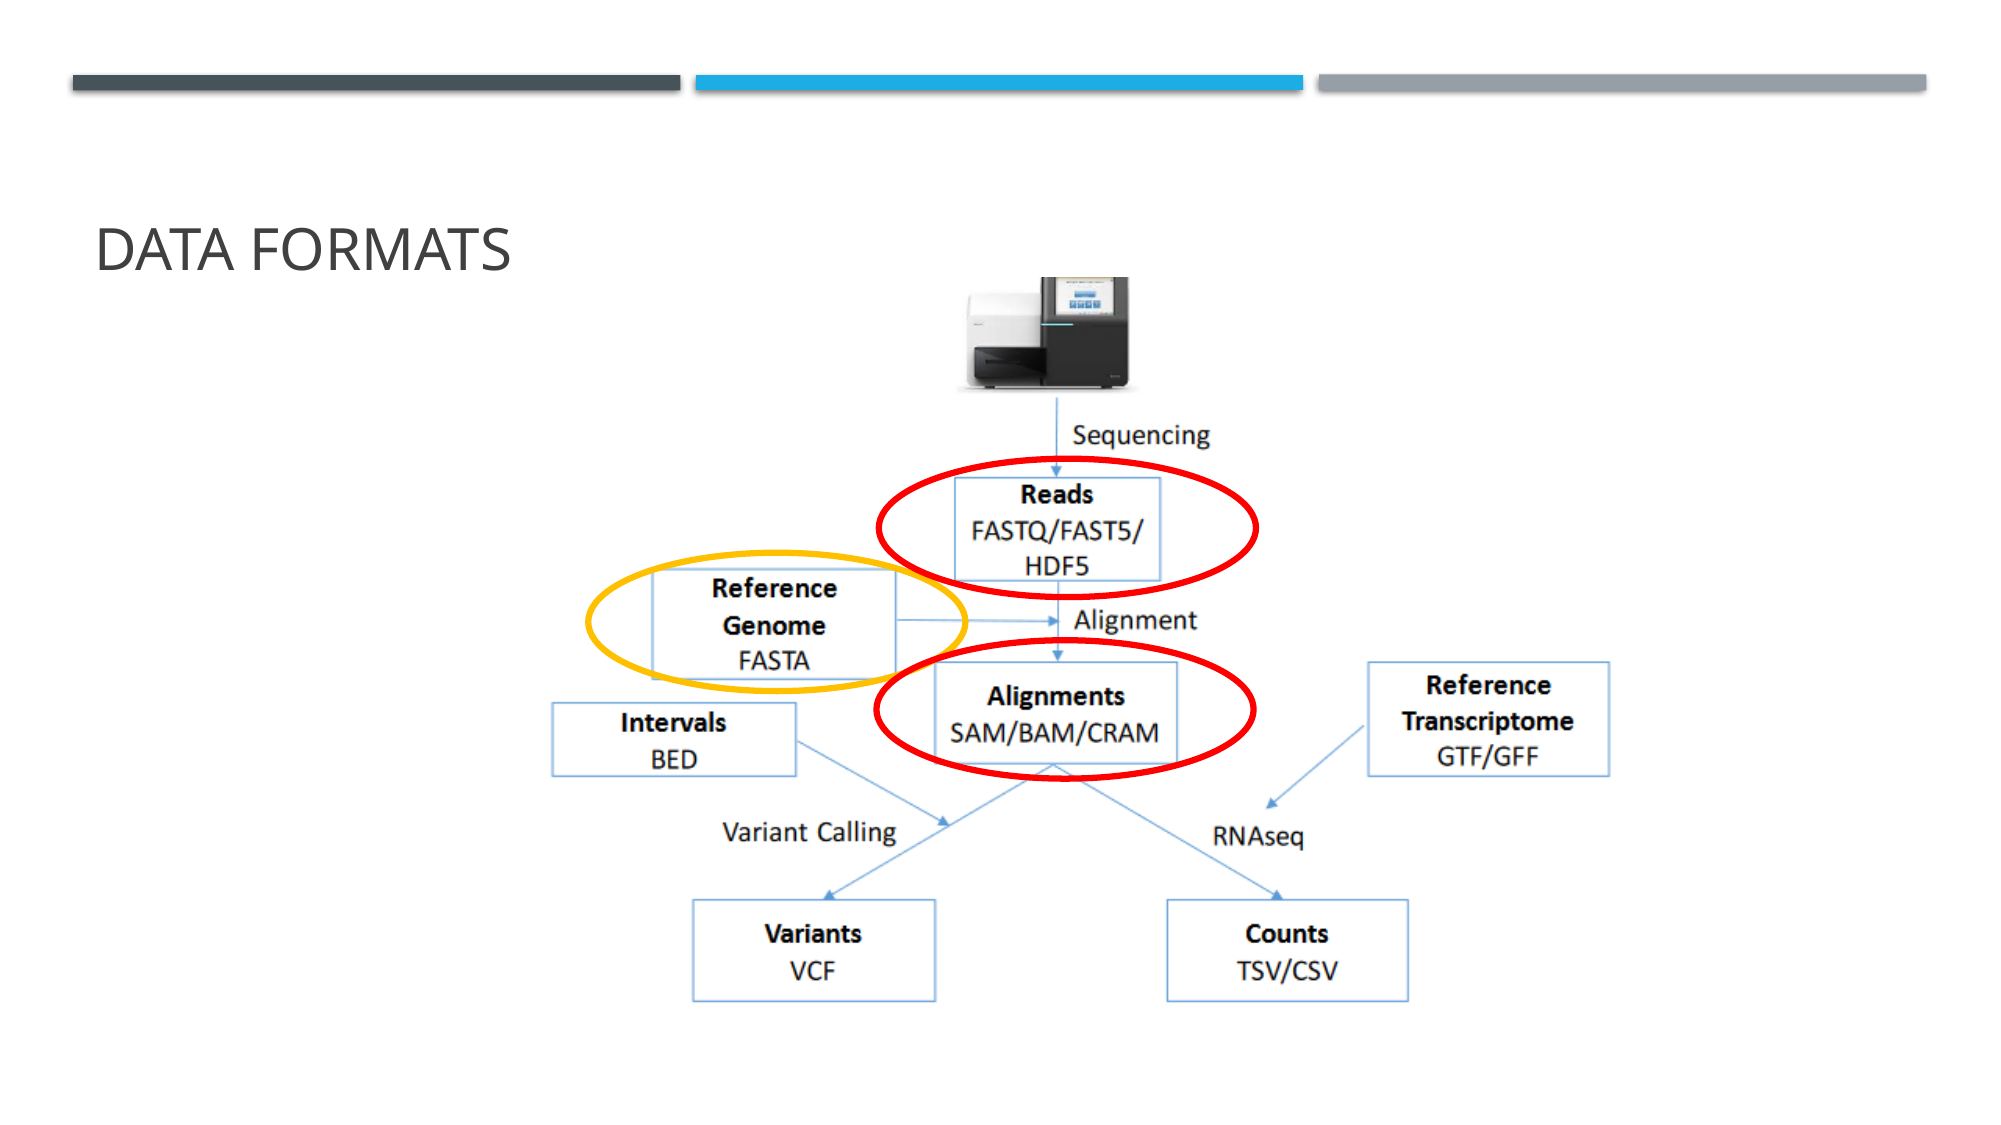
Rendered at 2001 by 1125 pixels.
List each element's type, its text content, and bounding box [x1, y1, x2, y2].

picture [297, 276, 1700, 1065]
title Data formats [94, 119, 1904, 282]
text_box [876, 458, 1257, 779]
